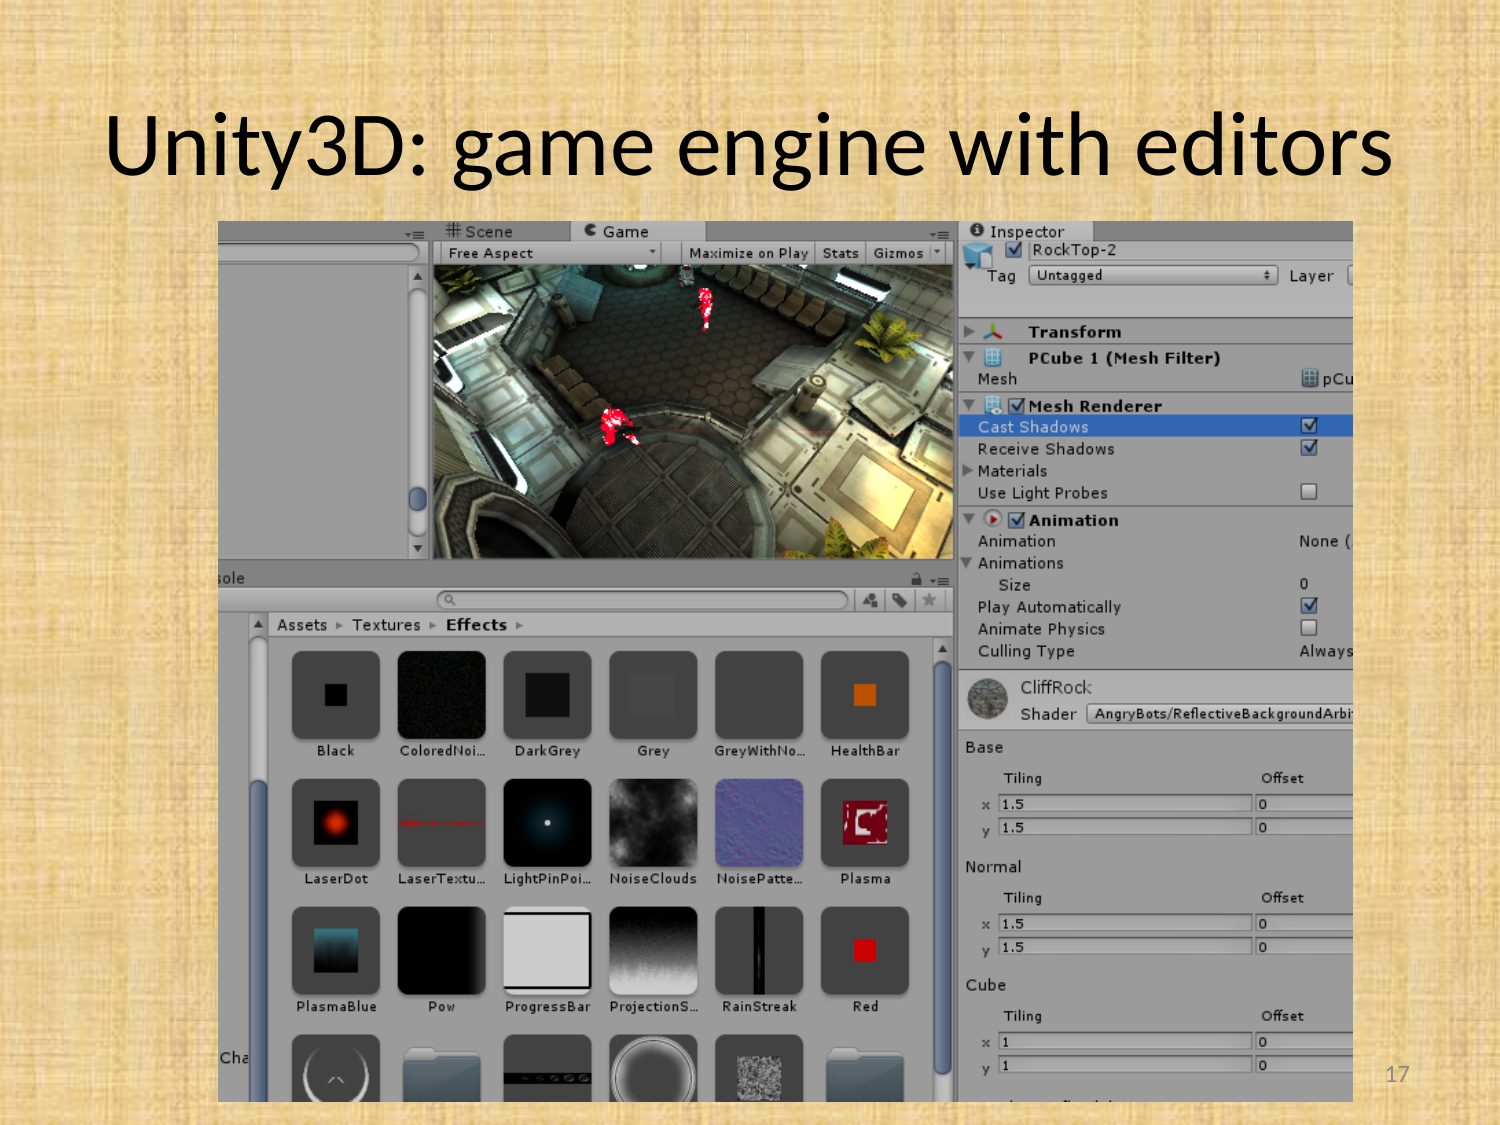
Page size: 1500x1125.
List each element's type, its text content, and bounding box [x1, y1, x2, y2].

picture [0, 0, 1500, 1125]
slide_number 17 [1357, 1042, 1425, 1103]
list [218, 220, 1353, 1102]
title Unity3D: game engine with editors [75, 45, 1425, 233]
